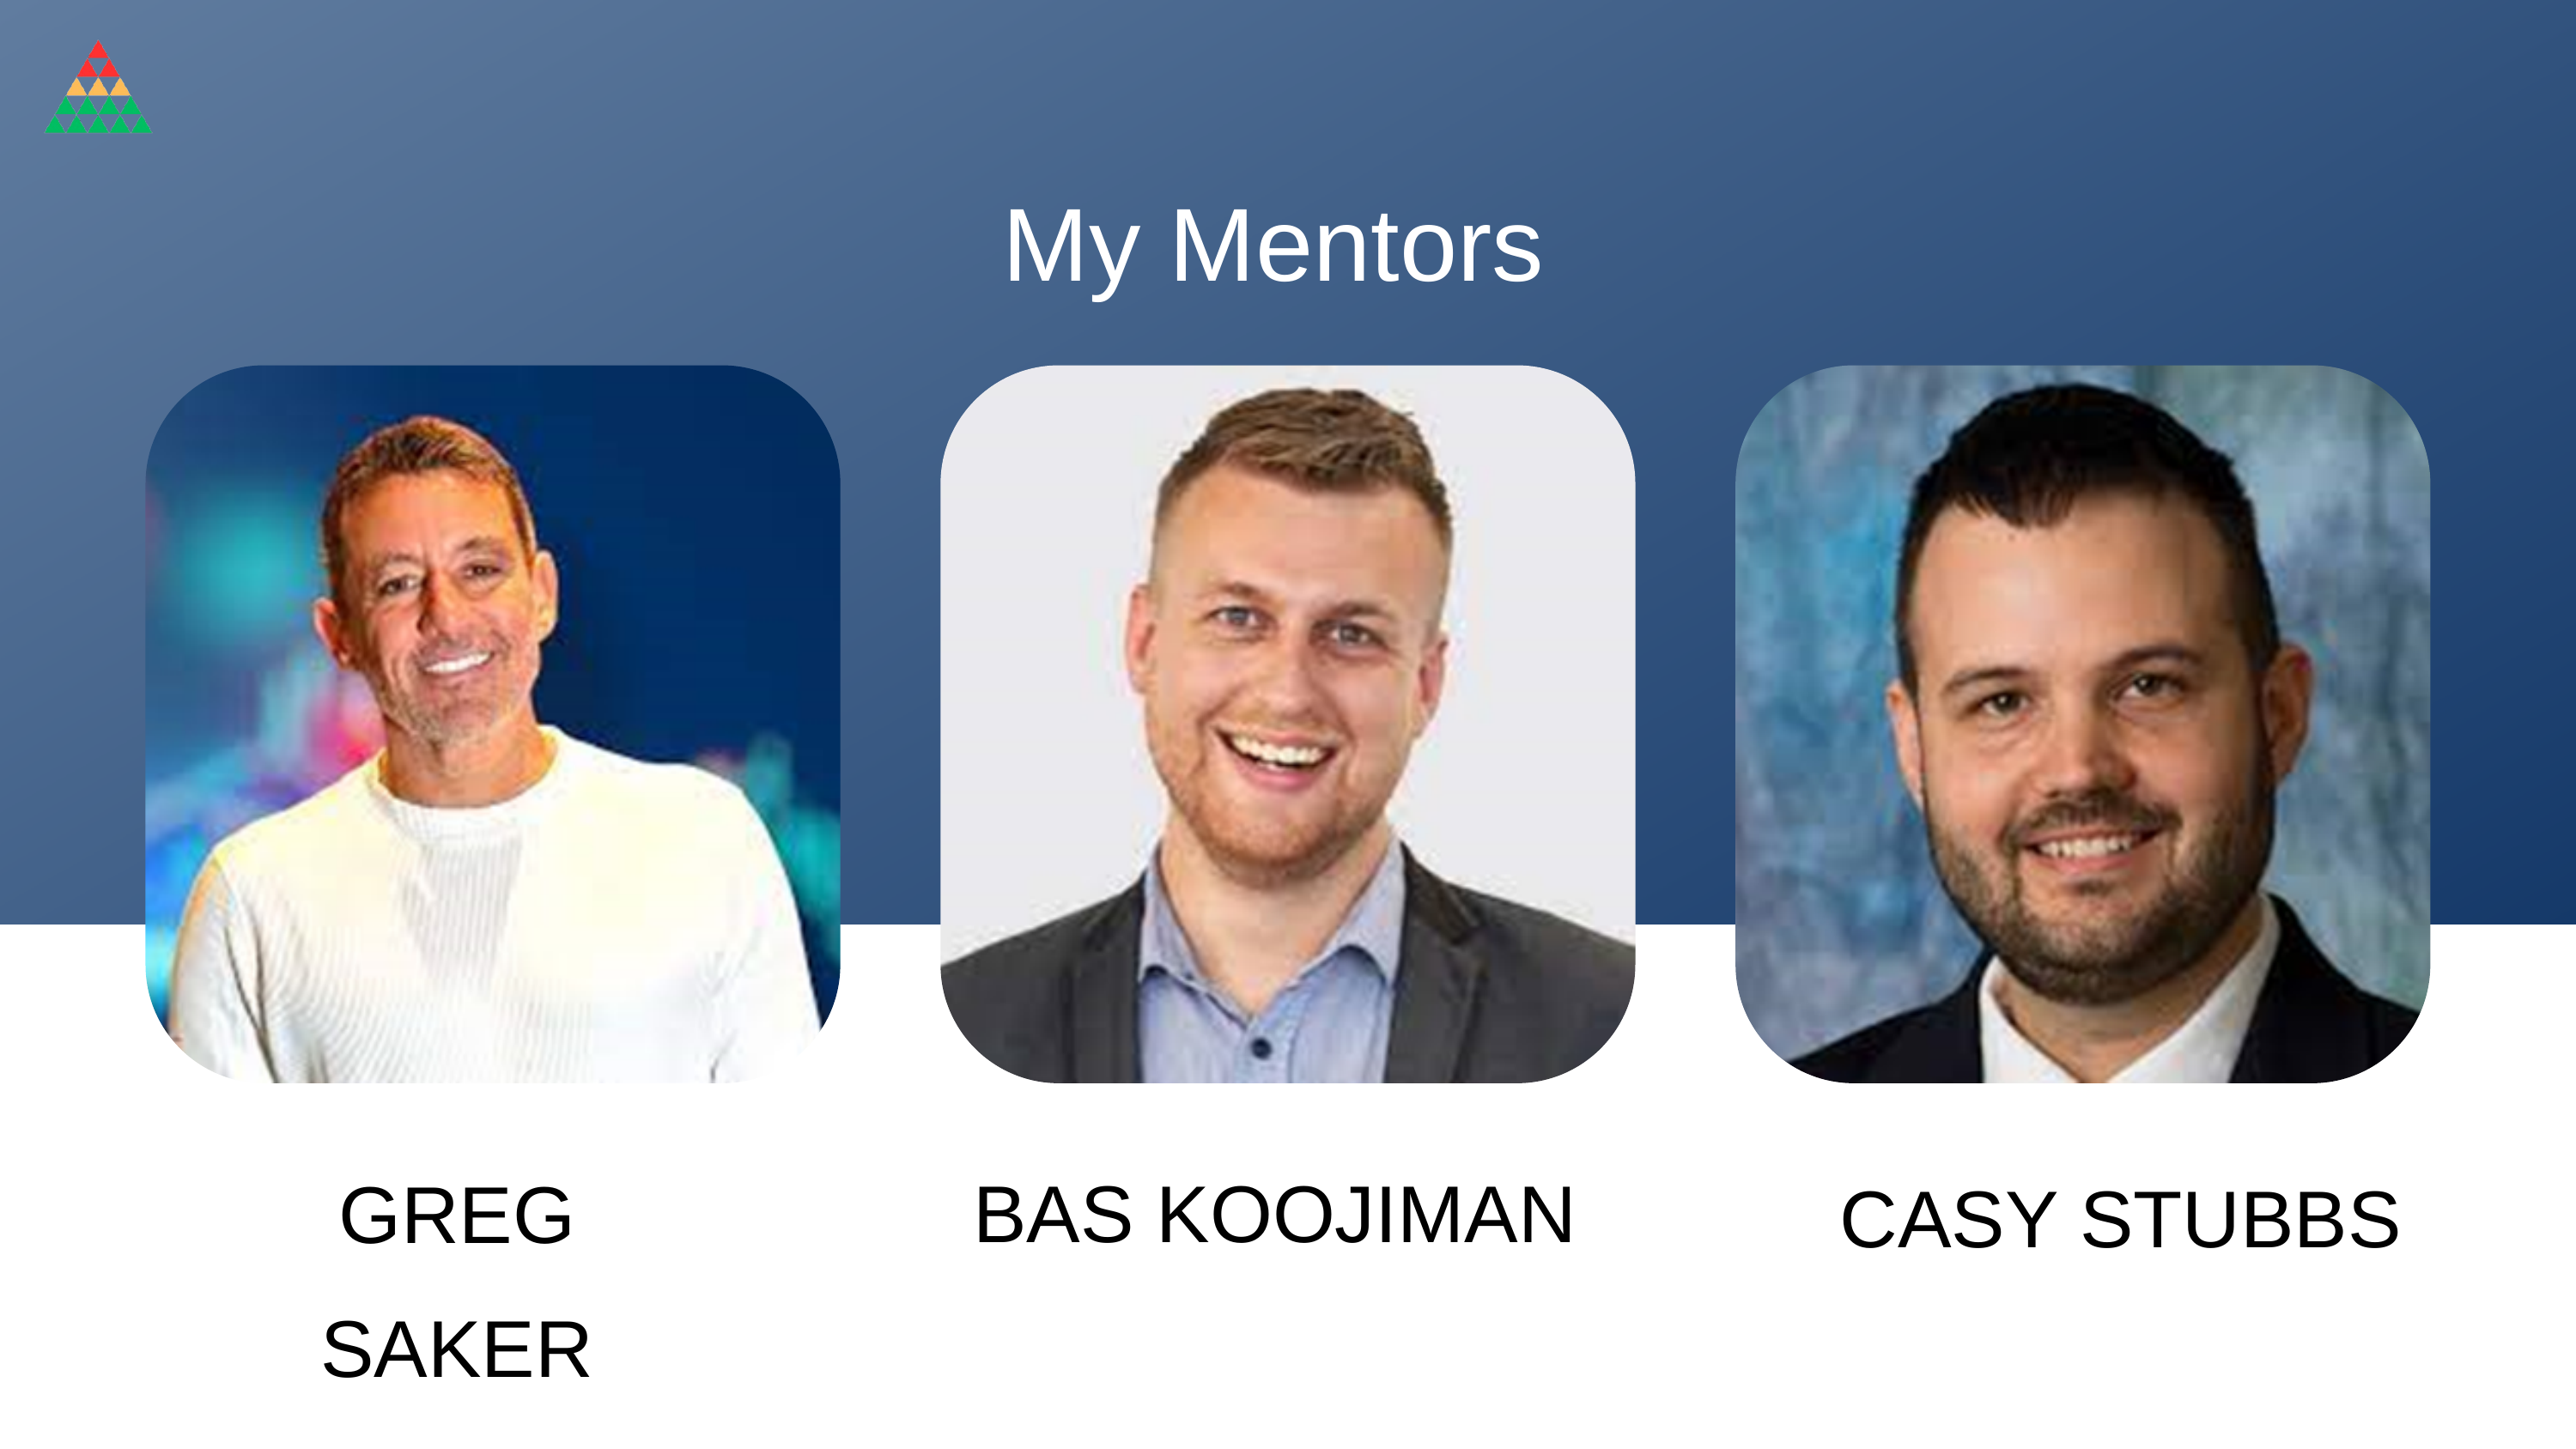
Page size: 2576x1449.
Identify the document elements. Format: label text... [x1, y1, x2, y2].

text_box CASY STUBBS [1716, 1129, 2526, 1400]
text_box My Mentors [454, 127, 2121, 302]
text_box [0, 0, 223, 234]
text_box BAS KOOJIMAN [963, 1123, 1588, 1394]
text_box [0, 0, 2576, 925]
text_box [940, 365, 1636, 1083]
text_box [145, 365, 841, 1083]
text_box [1735, 365, 2431, 1083]
text_box GREG SAKER [204, 1125, 709, 1449]
